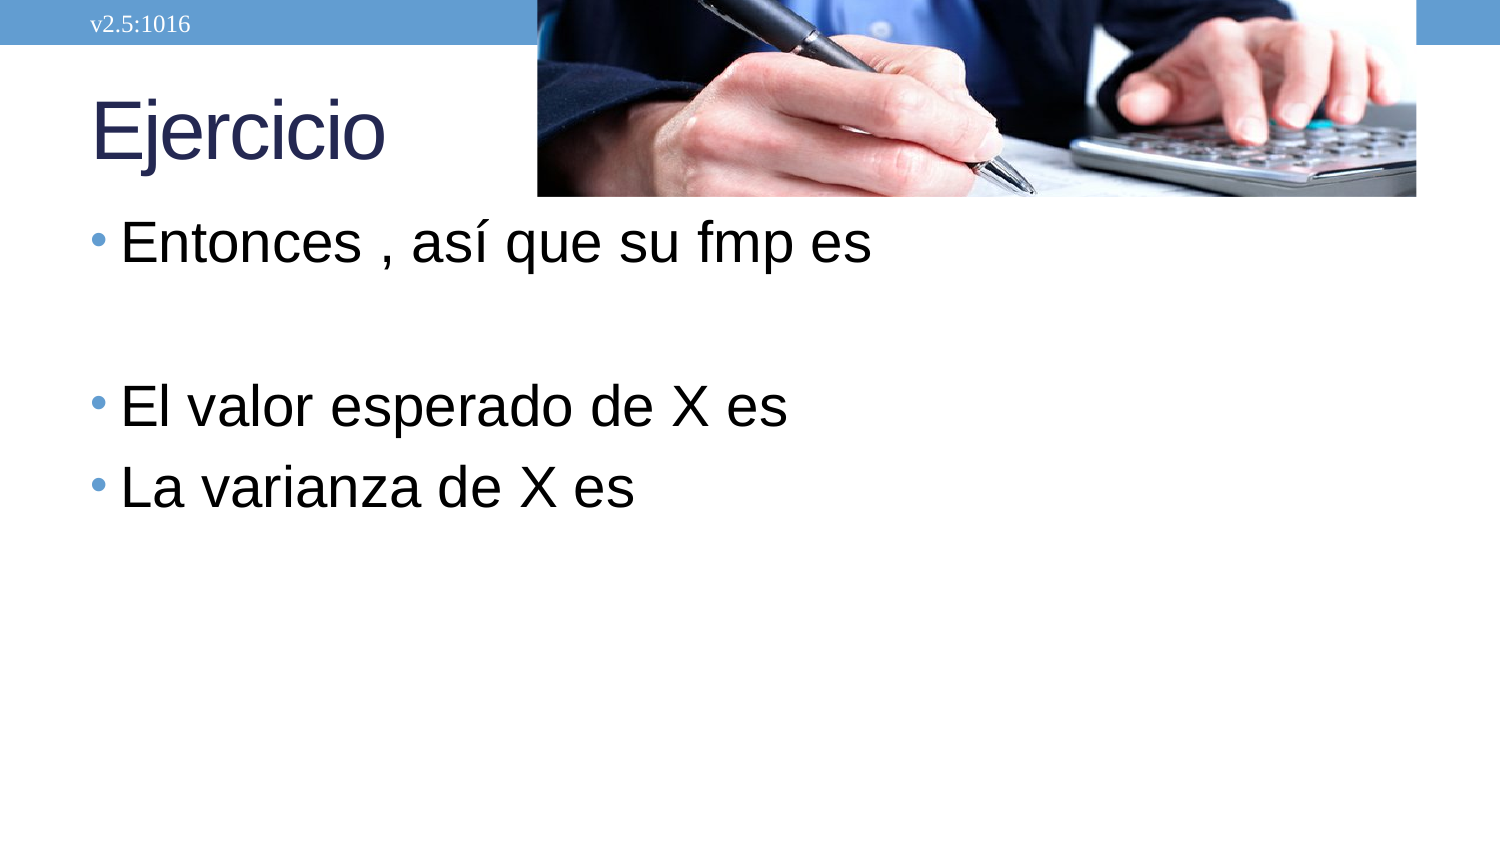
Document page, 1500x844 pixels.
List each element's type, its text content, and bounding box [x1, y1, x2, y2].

title Ejercicio [75, 65, 534, 188]
slide_number v2.5:1016 [75, 2, 534, 43]
picture [537, 0, 1417, 353]
